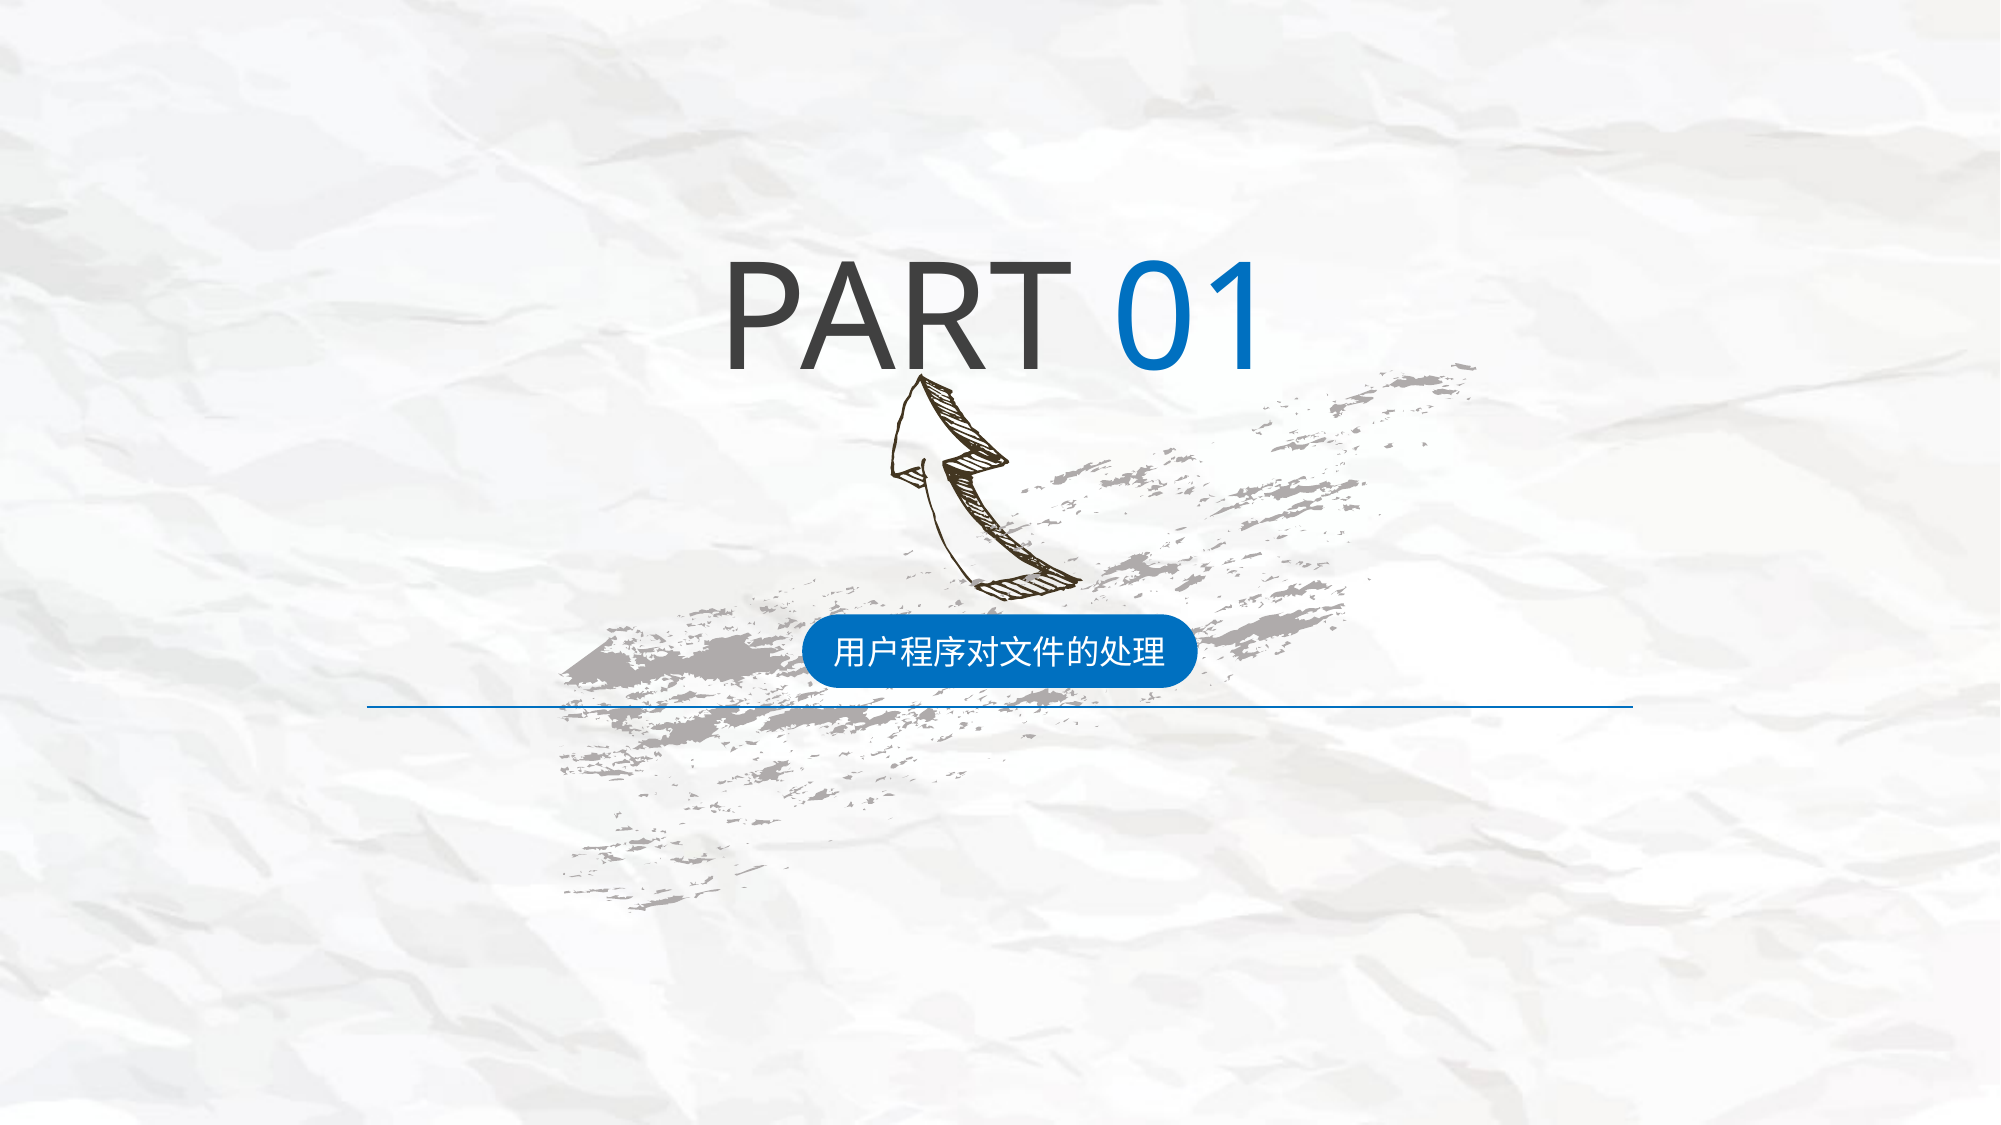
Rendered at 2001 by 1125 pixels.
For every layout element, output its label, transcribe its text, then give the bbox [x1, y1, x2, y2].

text_box [882, 793, 896, 797]
text_box [765, 684, 789, 696]
text_box [1331, 586, 1347, 596]
text_box [723, 625, 734, 631]
text_box [1378, 372, 1387, 377]
text_box [715, 845, 731, 851]
text_box [937, 733, 953, 742]
text_box [990, 521, 1015, 532]
text_box [1021, 571, 1042, 583]
text_box [829, 600, 849, 614]
text_box [1098, 464, 1168, 498]
text_box [933, 408, 1083, 602]
text_box [1174, 527, 1187, 531]
text_box [975, 726, 984, 731]
text_box [765, 692, 796, 706]
text_box [561, 698, 583, 706]
text_box [559, 754, 570, 759]
text_box [560, 766, 576, 776]
text_box [870, 744, 893, 756]
text_box [807, 788, 840, 801]
text_box [615, 825, 634, 832]
text_box [958, 578, 967, 585]
text_box [683, 805, 706, 811]
text_box [945, 771, 956, 776]
text_box [759, 702, 776, 706]
text_box [857, 697, 885, 706]
text_box 用户程序对文件的处理 [801, 613, 1199, 689]
text_box [654, 844, 668, 849]
text_box [867, 600, 879, 606]
text_box [1175, 486, 1196, 495]
text_box [638, 793, 649, 798]
text_box [846, 586, 860, 595]
text_box [1383, 442, 1394, 449]
text_box [716, 780, 733, 785]
text_box [1313, 561, 1330, 571]
text_box [571, 708, 787, 777]
text_box [625, 686, 658, 701]
text_box [656, 690, 721, 706]
text_box [1037, 518, 1062, 527]
text_box [635, 629, 644, 638]
text_box [1033, 708, 1041, 714]
text_box [726, 818, 743, 824]
text_box [1381, 409, 1396, 415]
text_box [968, 578, 988, 590]
text_box [903, 549, 914, 556]
text_box [689, 792, 699, 797]
text_box [1139, 692, 1162, 704]
text_box [722, 808, 732, 812]
text_box [906, 573, 916, 580]
text_box [1352, 445, 1360, 451]
text_box [596, 702, 612, 706]
text_box [1159, 541, 1170, 550]
text_box [1000, 522, 1033, 536]
text_box PART 01 [701, 212, 1298, 408]
text_box [1175, 536, 1186, 545]
text_box [955, 771, 967, 779]
text_box [558, 632, 808, 693]
text_box [581, 843, 622, 851]
text_box [842, 773, 853, 780]
text_box [1207, 541, 1227, 552]
text_box [750, 819, 782, 826]
text_box [1133, 592, 1143, 599]
text_box [987, 606, 997, 613]
text_box [1241, 551, 1263, 560]
text_box [734, 865, 768, 876]
text_box [901, 609, 912, 613]
text_box [907, 700, 923, 706]
text_box [962, 710, 979, 715]
text_box [606, 895, 634, 900]
text_box [1382, 372, 1454, 388]
text_box [1270, 432, 1327, 453]
text_box [689, 881, 699, 887]
text_box [653, 888, 673, 895]
text_box [1350, 426, 1361, 434]
text_box [1163, 447, 1177, 455]
text_box [1276, 534, 1288, 540]
text_box [1251, 419, 1273, 436]
text_box [1199, 493, 1216, 503]
text_box [1067, 556, 1079, 562]
text_box [1013, 540, 1033, 552]
text_box [932, 689, 947, 697]
text_box [1020, 488, 1030, 494]
text_box [1034, 485, 1046, 491]
text_box [573, 888, 611, 894]
text_box [1328, 384, 1378, 418]
text_box [641, 700, 652, 706]
text_box [1261, 575, 1280, 582]
text_box [959, 722, 969, 730]
text_box [1060, 499, 1077, 512]
text_box [666, 630, 673, 637]
text_box [743, 759, 794, 786]
text_box [997, 708, 1014, 714]
text_box [976, 535, 996, 544]
text_box [625, 836, 667, 852]
text_box [1337, 530, 1345, 535]
text_box [1192, 603, 1346, 662]
text_box [1101, 551, 1198, 587]
text_box [838, 751, 853, 757]
text_box [627, 895, 691, 911]
text_box [1080, 576, 1120, 593]
text_box [686, 623, 710, 629]
text_box [596, 851, 626, 865]
text_box [777, 617, 798, 630]
text_box [982, 700, 998, 706]
text_box [1050, 459, 1112, 485]
text_box [782, 781, 814, 799]
text_box [831, 590, 844, 595]
text_box [948, 599, 964, 609]
text_box [606, 626, 637, 634]
text_box [571, 853, 587, 858]
text_box [1238, 593, 1262, 608]
text_box [794, 687, 829, 702]
text_box [890, 756, 918, 769]
text_box [710, 801, 726, 812]
text_box [1295, 560, 1312, 568]
text_box [890, 408, 972, 583]
text_box [557, 708, 666, 735]
text_box [1326, 439, 1343, 445]
text_box [1200, 561, 1215, 573]
text_box [1432, 388, 1460, 396]
text_box [1209, 475, 1360, 532]
text_box [689, 608, 736, 618]
text_box [798, 799, 806, 805]
text_box [1281, 559, 1292, 564]
text_box [1174, 573, 1206, 592]
text_box [731, 775, 745, 780]
text_box [964, 694, 974, 701]
text_box [1003, 689, 1088, 706]
text_box [1174, 474, 1189, 484]
text_box [1410, 407, 1422, 412]
text_box [755, 708, 941, 737]
text_box [725, 694, 751, 706]
text_box [793, 622, 806, 629]
text_box [700, 875, 714, 886]
text_box [759, 605, 776, 614]
picture [0, 0, 2000, 1125]
text_box [786, 630, 793, 637]
text_box [861, 797, 879, 804]
text_box [875, 775, 887, 783]
text_box [844, 801, 854, 808]
text_box [700, 852, 708, 857]
text_box [977, 695, 988, 702]
text_box [1265, 580, 1333, 604]
text_box [1020, 734, 1037, 739]
text_box [1226, 568, 1241, 577]
text_box [670, 840, 683, 846]
text_box [1451, 363, 1477, 371]
text_box [978, 689, 988, 694]
text_box [886, 726, 902, 740]
text_box [614, 811, 622, 819]
text_box [694, 889, 721, 899]
text_box [1163, 454, 1197, 466]
text_box [1221, 558, 1236, 566]
text_box [1289, 429, 1299, 435]
text_box [670, 855, 716, 866]
